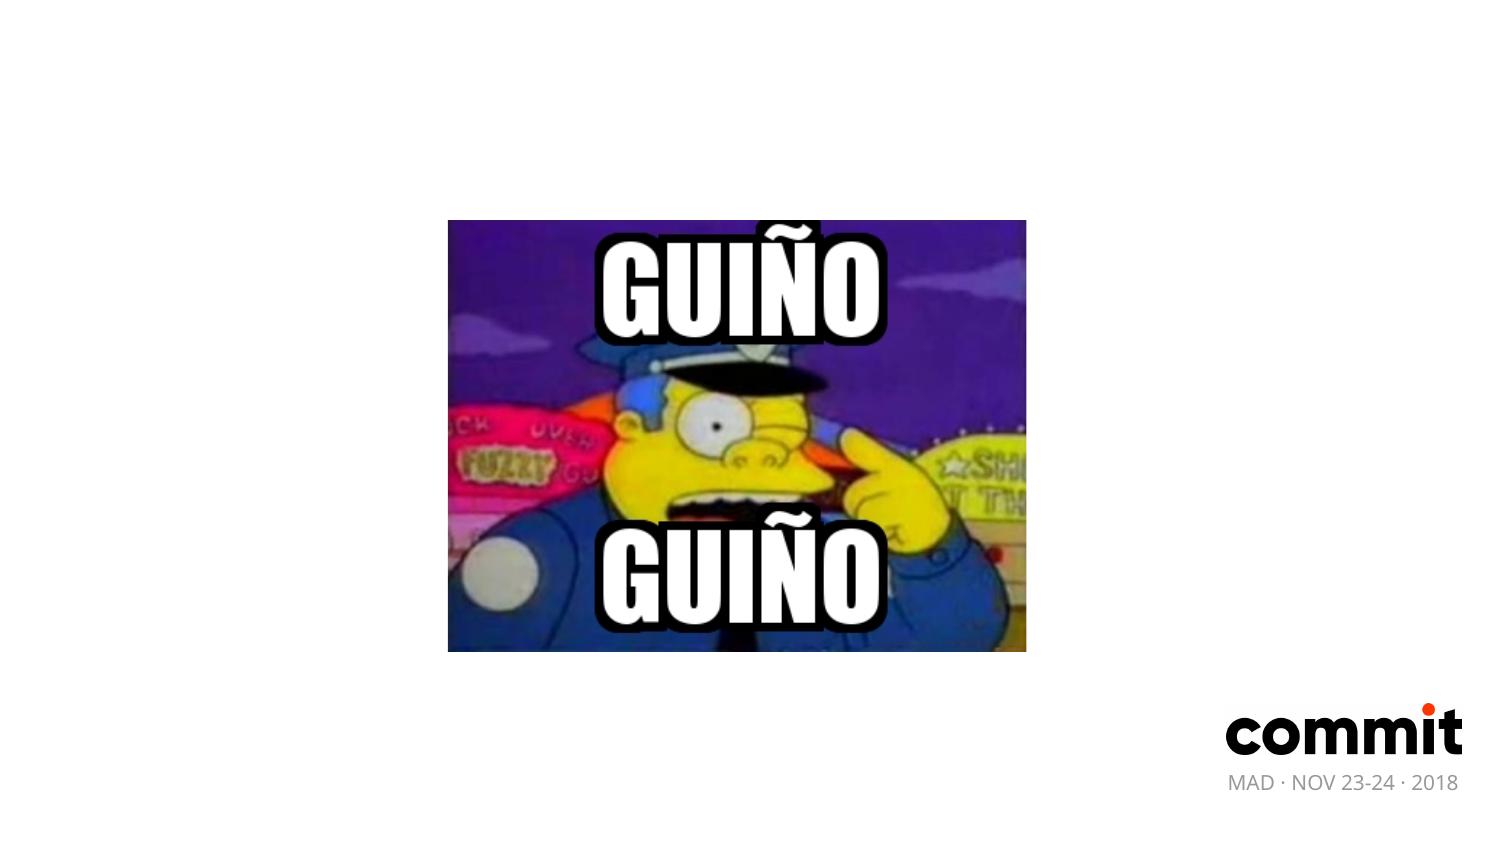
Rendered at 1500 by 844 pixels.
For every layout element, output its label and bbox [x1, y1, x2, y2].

picture [1226, 703, 1462, 755]
text_box [447, 220, 1027, 653]
